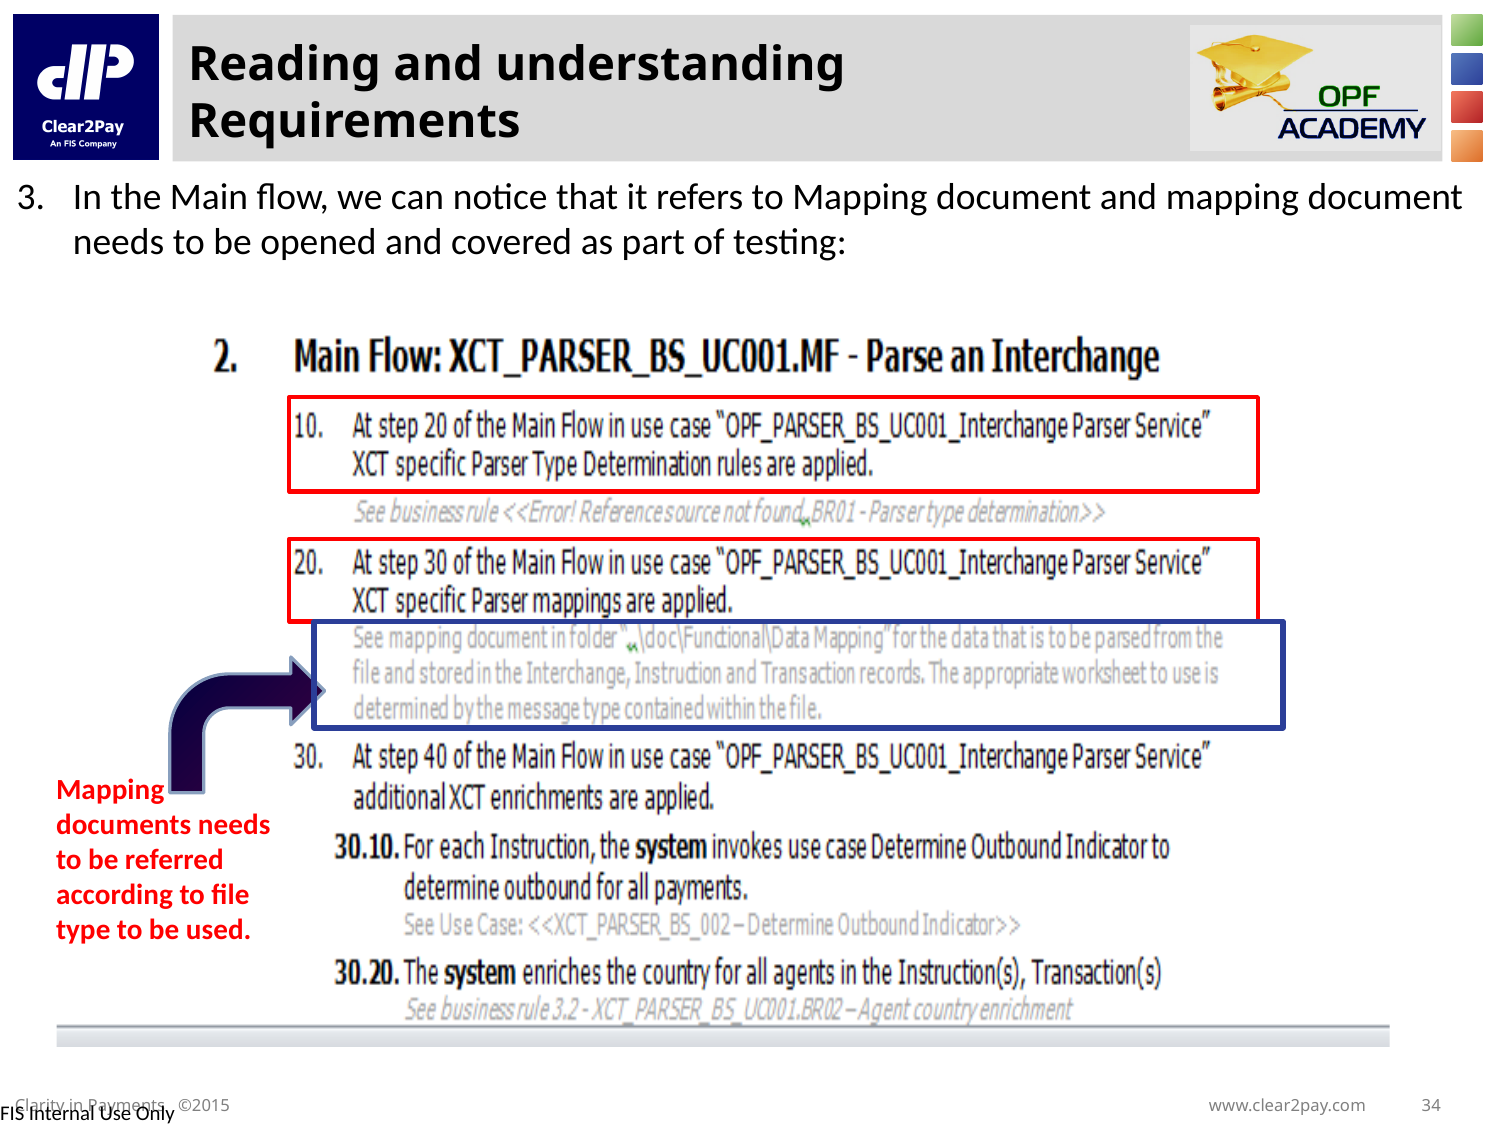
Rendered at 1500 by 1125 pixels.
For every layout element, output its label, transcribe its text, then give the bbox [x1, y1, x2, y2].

picture [56, 302, 1391, 1048]
picture [1190, 25, 1441, 151]
picture [13, 14, 159, 160]
text_box In the Main flow, we can notice that it refers to Mapping document and mapping document needs to be opened and covered as part of testing: [1, 164, 1500, 270]
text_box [40, 396, 1259, 956]
title Reading and understanding Requirements [173, 25, 1189, 155]
